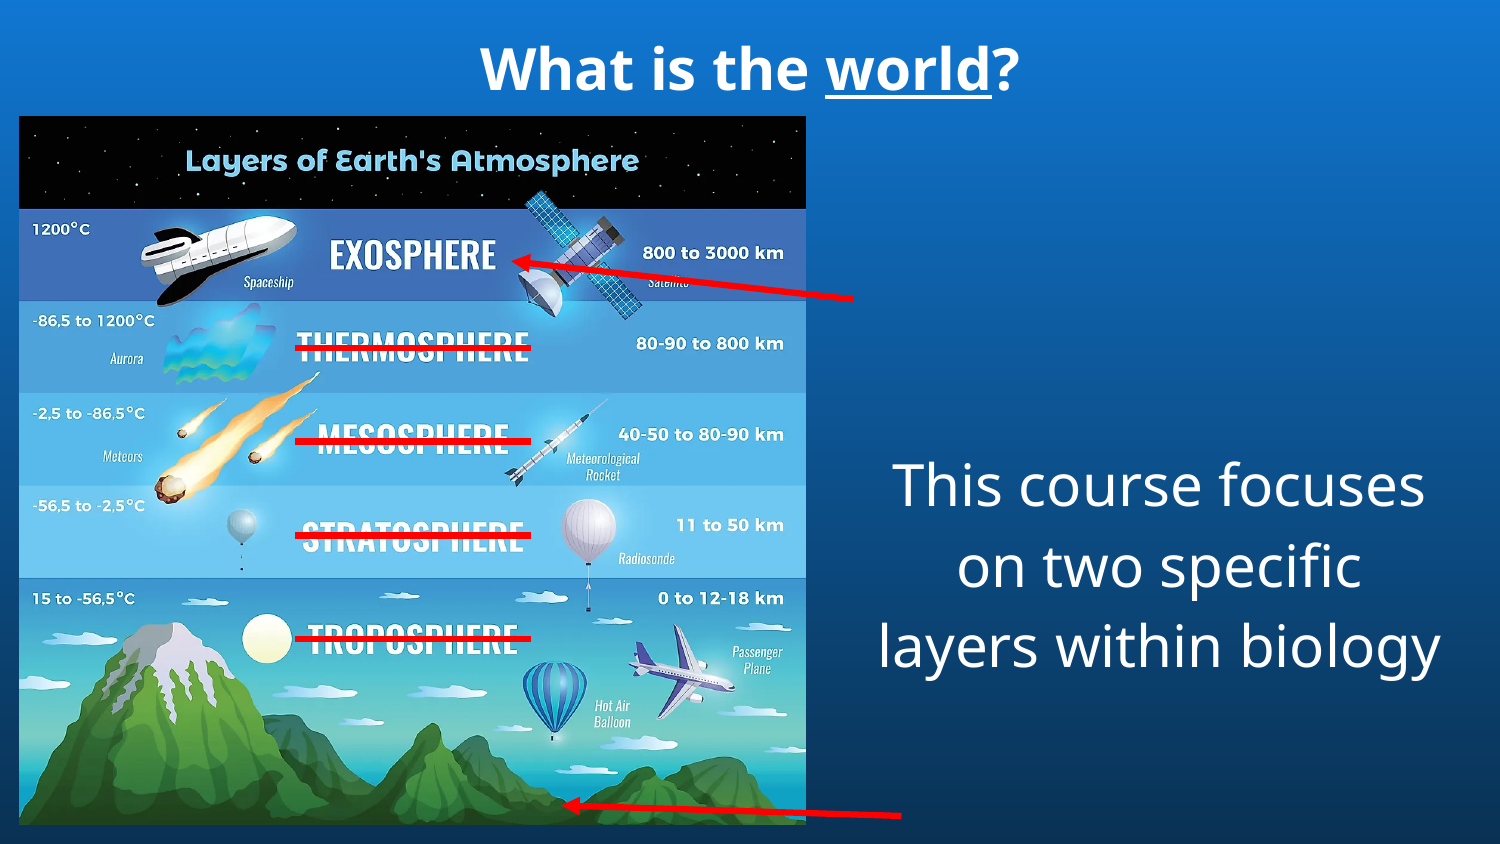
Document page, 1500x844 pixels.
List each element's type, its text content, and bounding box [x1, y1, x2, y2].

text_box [560, 805, 902, 817]
title What is the world? [0, 0, 1500, 117]
title This course focuses on two specific layers within biology [853, 441, 1465, 695]
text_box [510, 260, 854, 300]
picture [19, 116, 807, 825]
